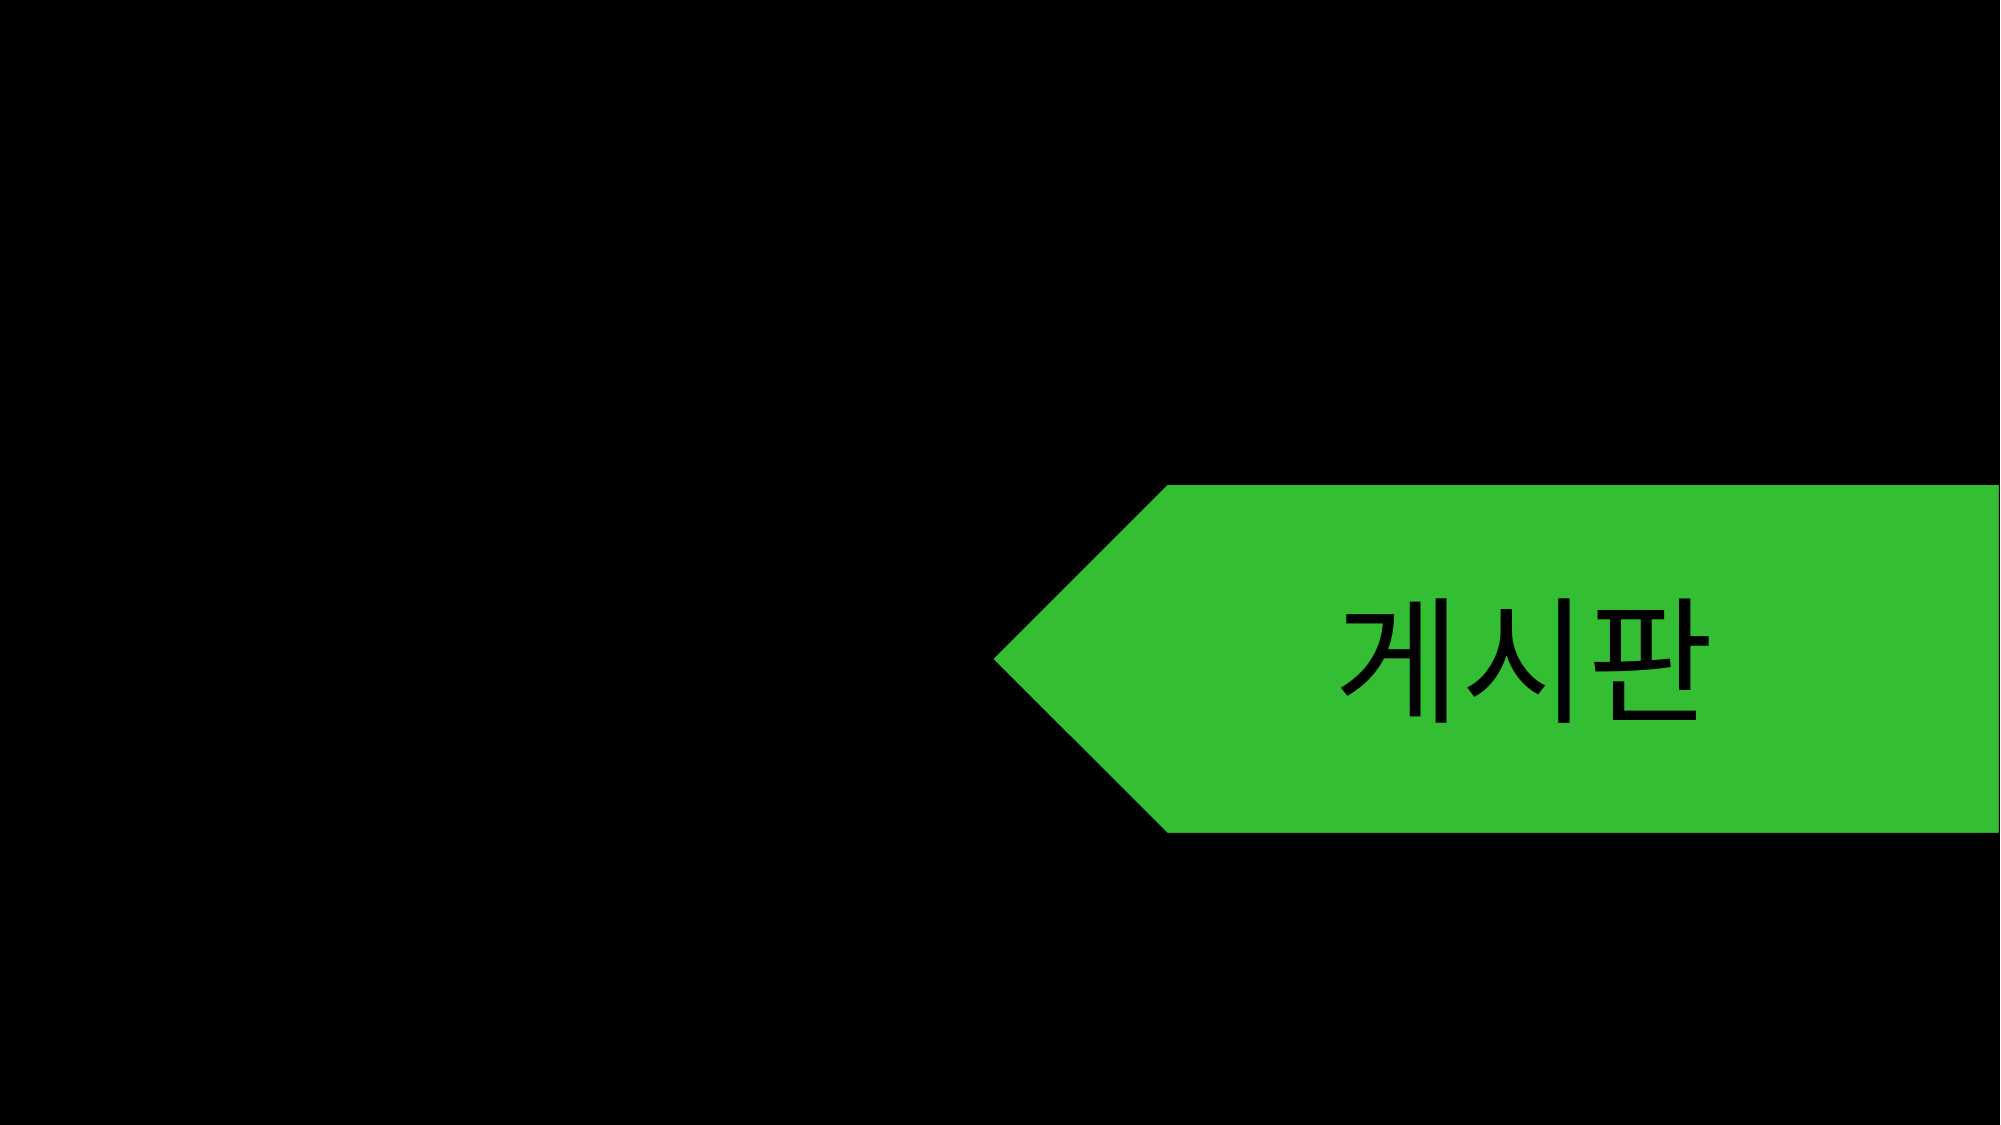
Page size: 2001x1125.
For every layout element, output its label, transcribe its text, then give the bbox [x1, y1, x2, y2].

text_box 게시판 [1319, 568, 1796, 748]
text_box [990, 482, 2000, 836]
